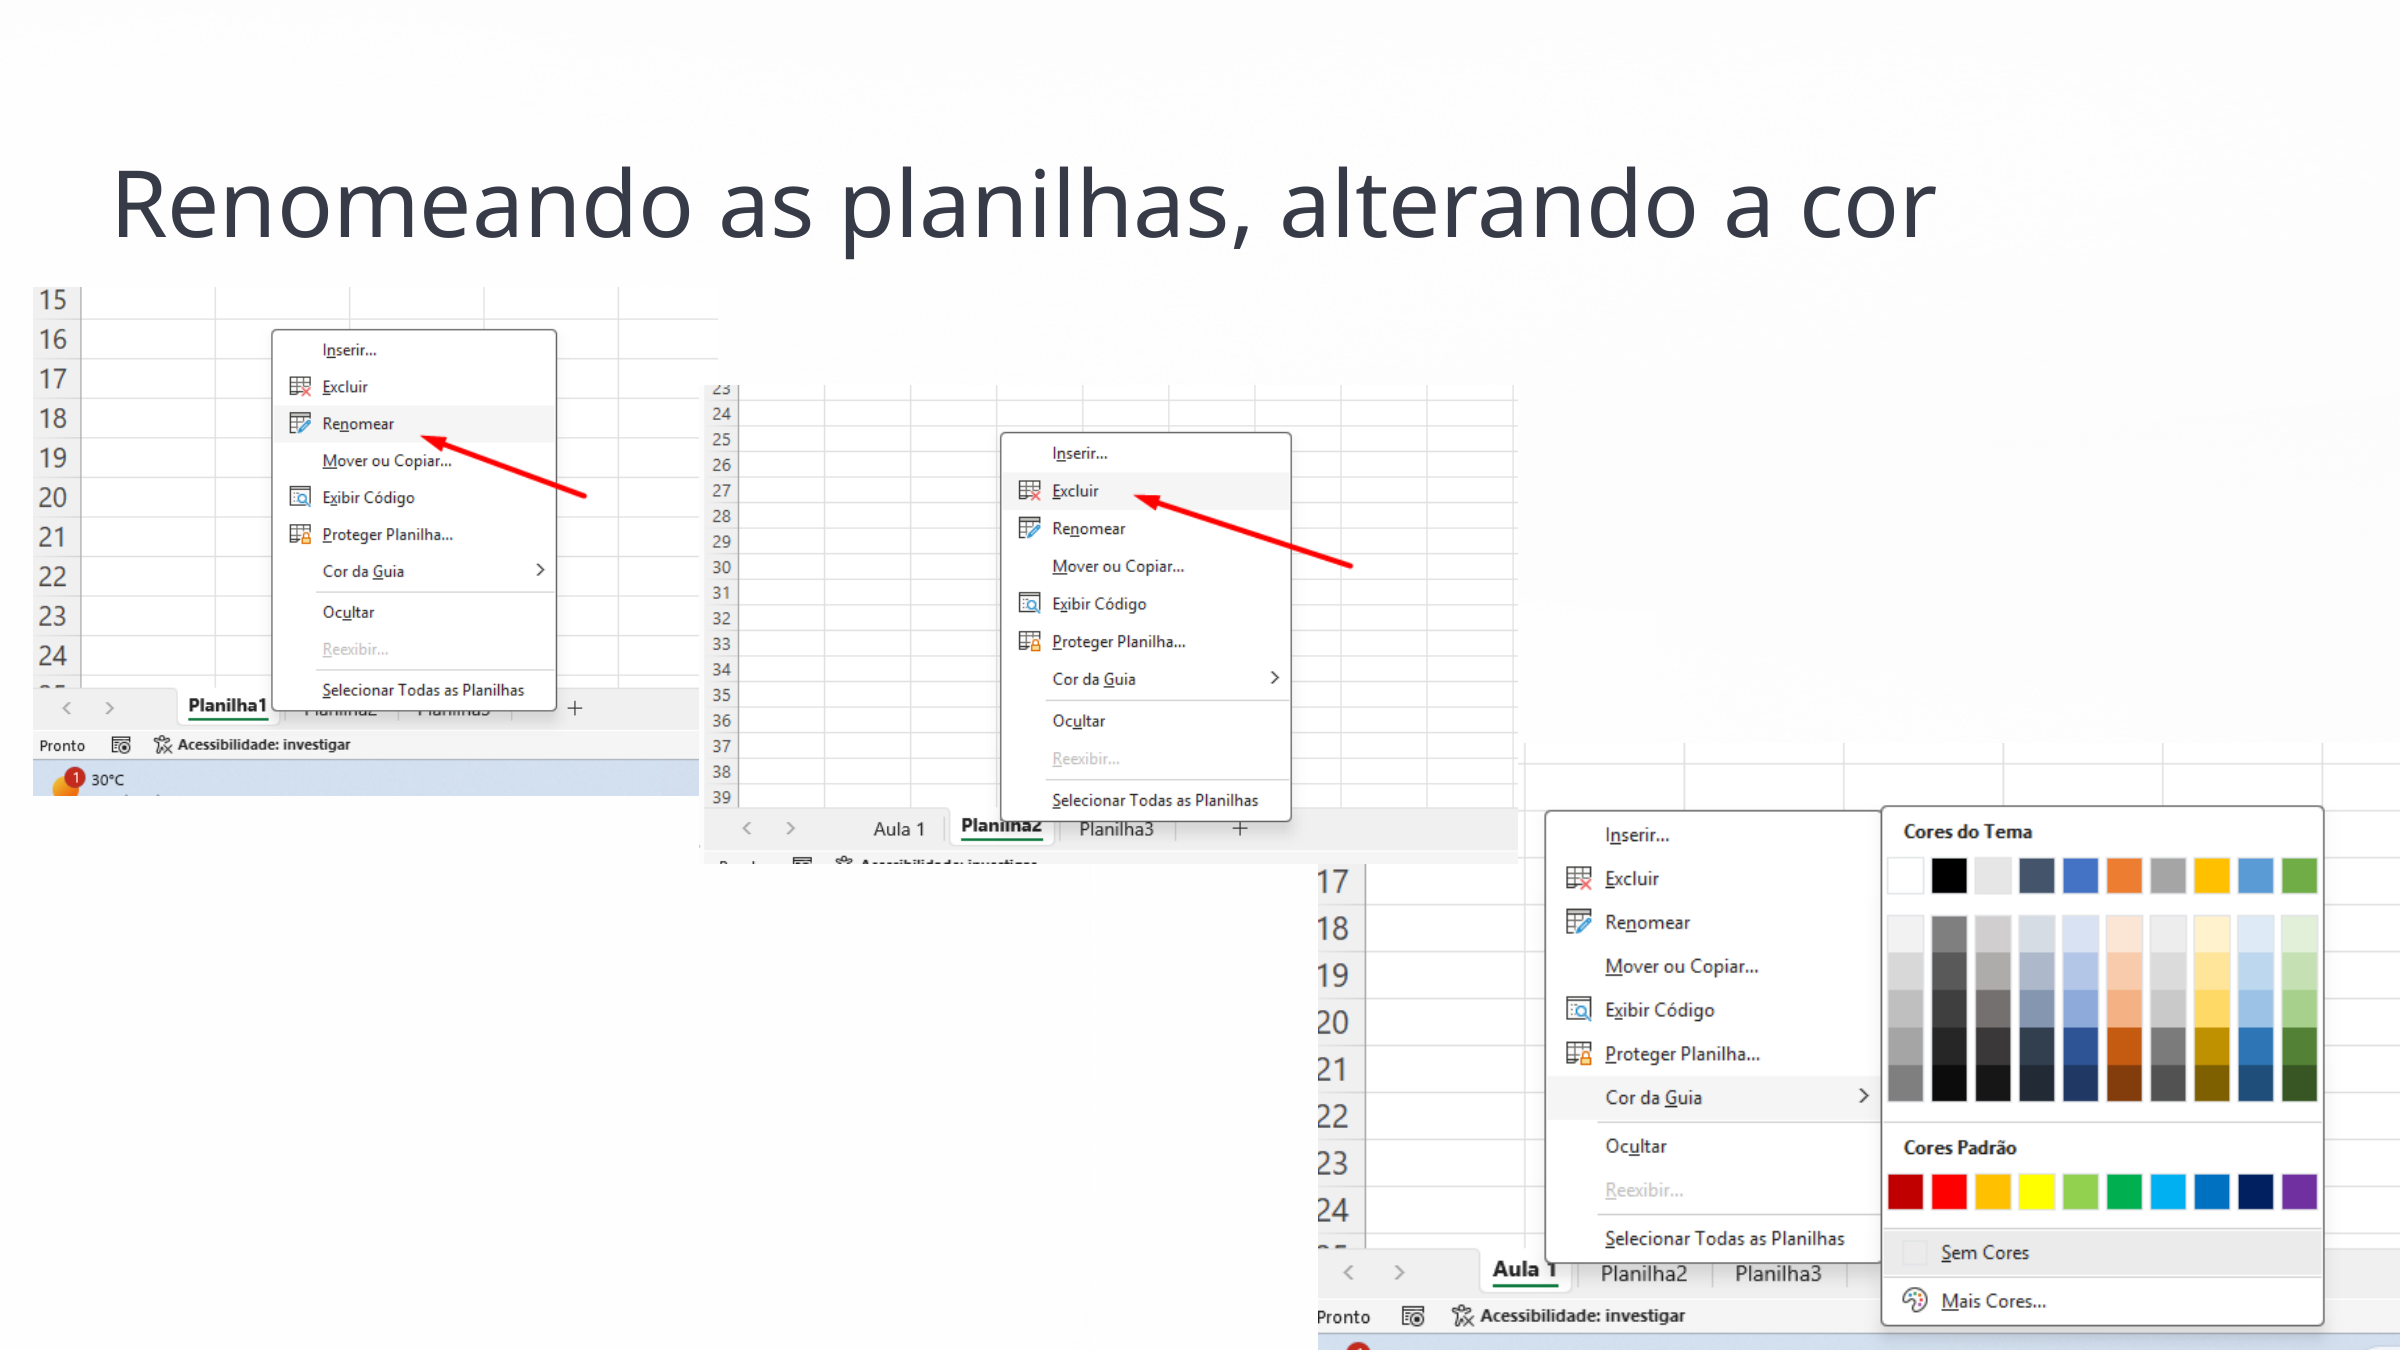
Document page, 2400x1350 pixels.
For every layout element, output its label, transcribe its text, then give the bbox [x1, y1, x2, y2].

picture [33, 287, 2400, 1350]
text_box Renomeando as planilhas, alterando a cor [110, 140, 1379, 257]
